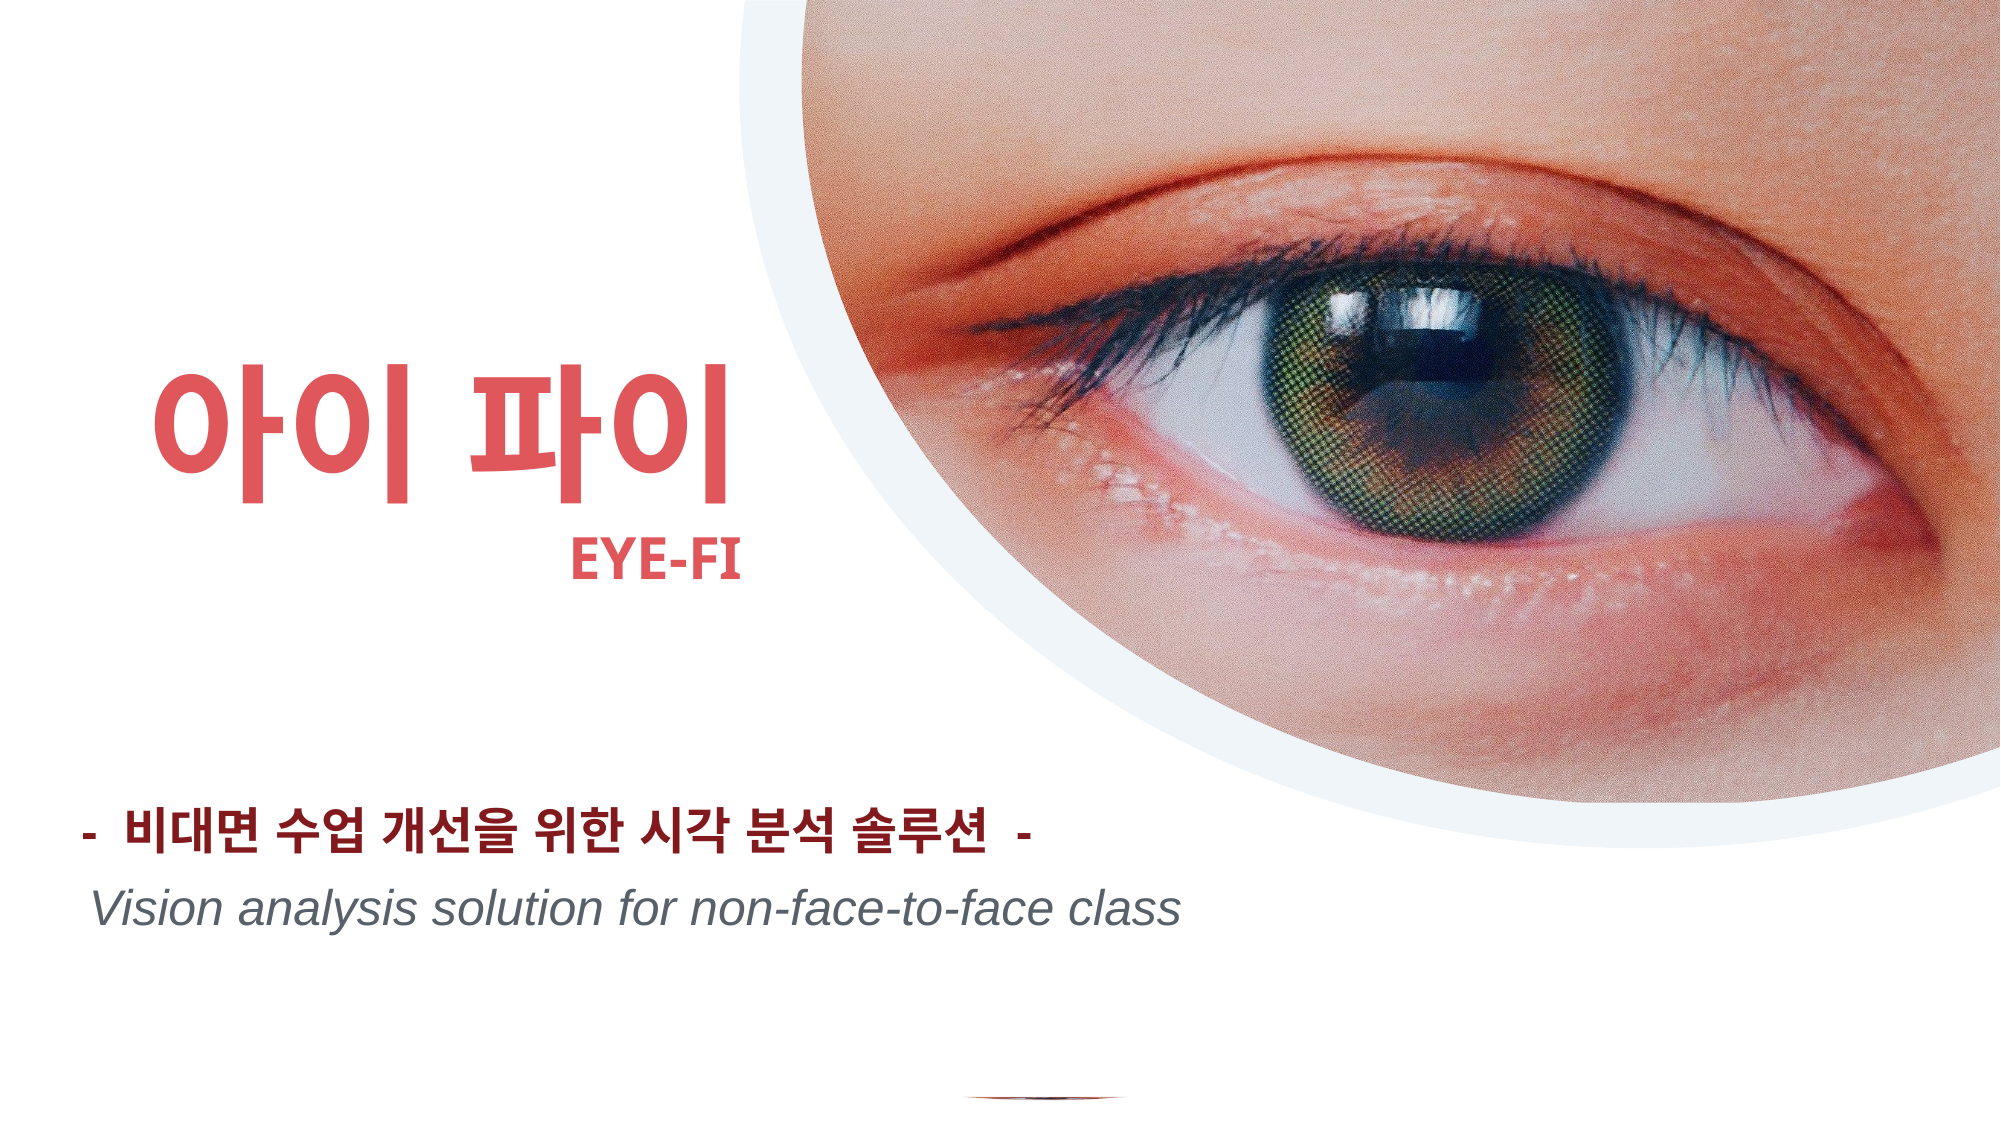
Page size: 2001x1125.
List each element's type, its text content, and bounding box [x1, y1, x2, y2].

text_box Vision analysis solution for non-face-to-face class [40, 868, 1232, 943]
text_box - 비대면 수업 개선을 위한 시각 분석 솔루션 - [0, 792, 1160, 868]
picture [801, 0, 2000, 803]
text_box 아이 파이 EYE-FI [72, 333, 758, 599]
picture [963, 1096, 1128, 1101]
